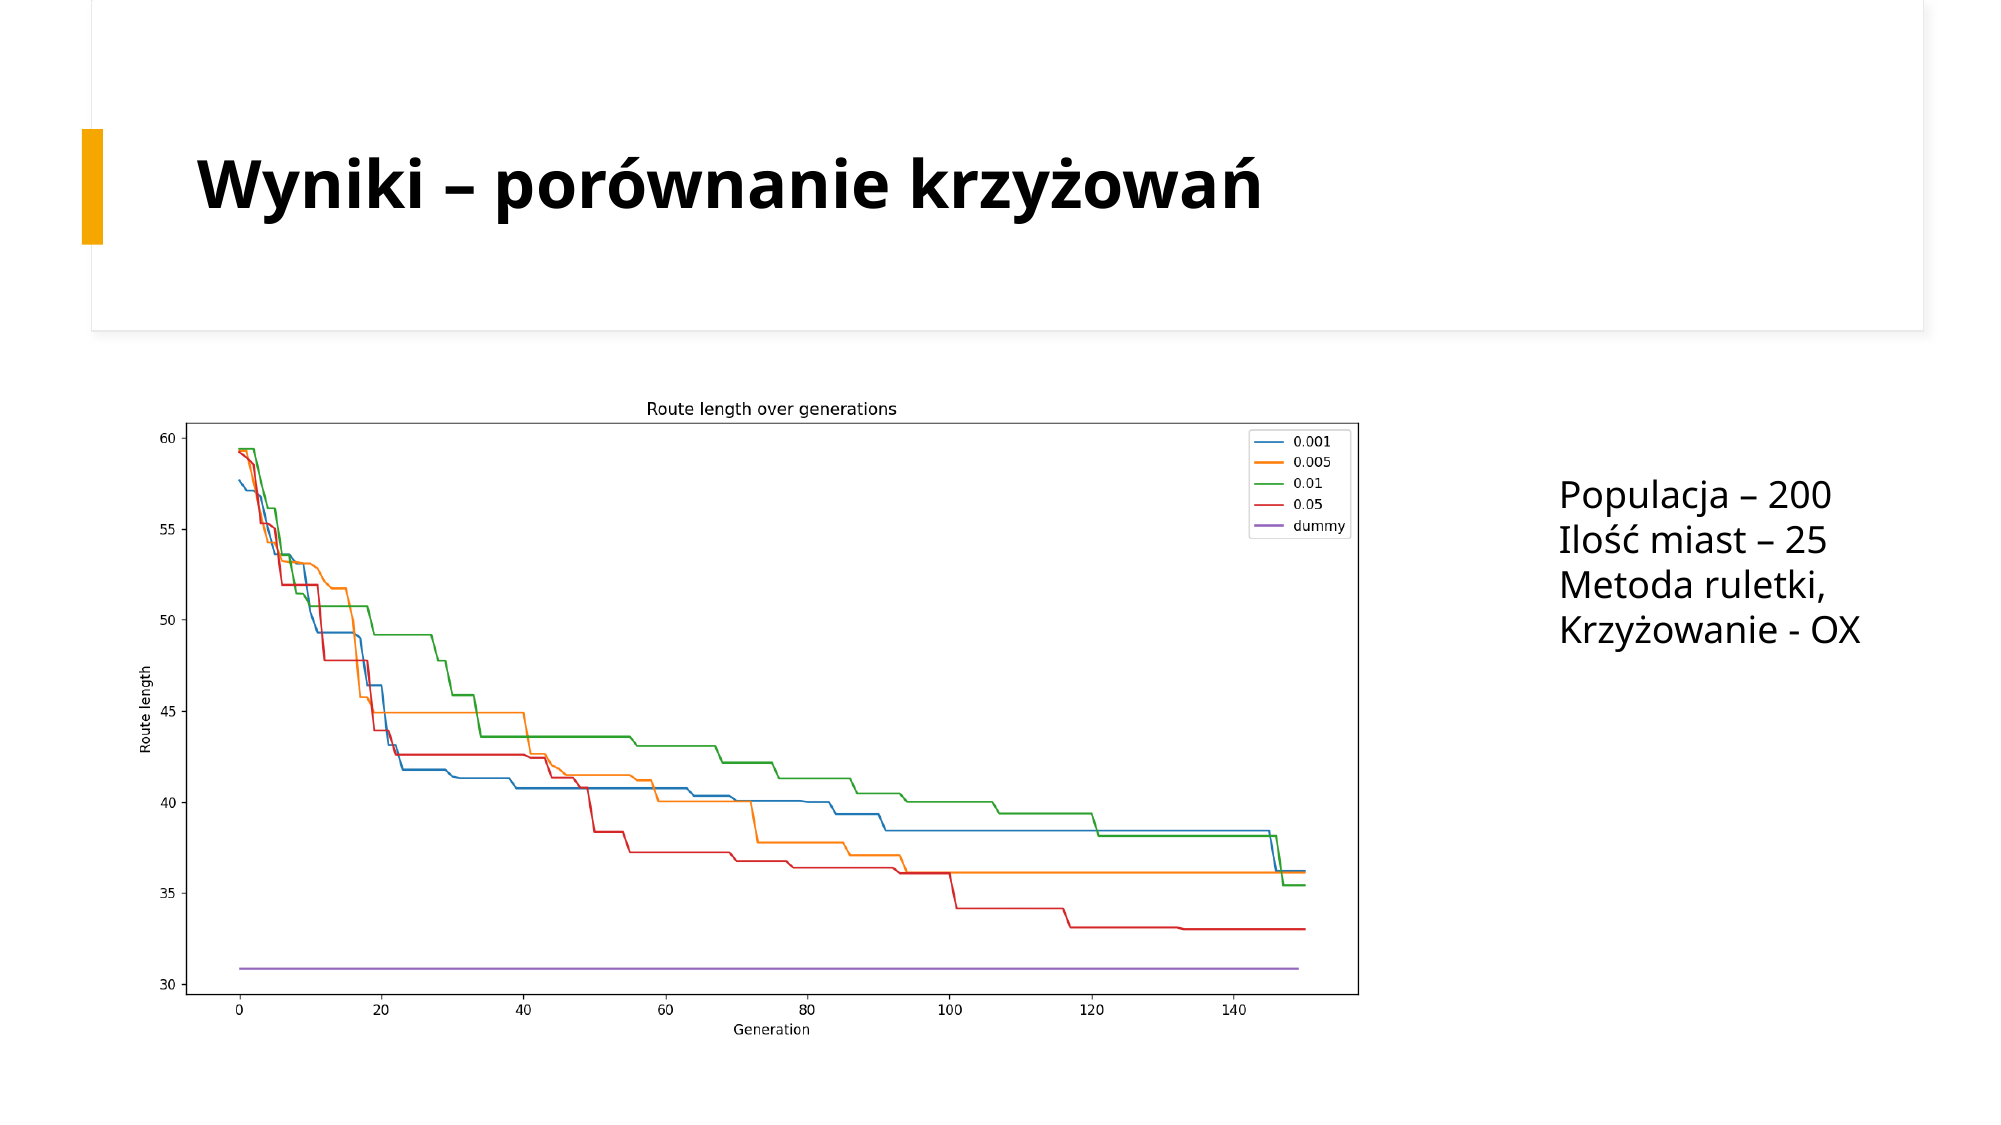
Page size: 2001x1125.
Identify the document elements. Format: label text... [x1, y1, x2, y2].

picture [59, 361, 1474, 1049]
text_box Populacja – 200 Ilość miast – 25 Metoda ruletki, Krzyżowanie - OX [1544, 463, 1877, 659]
title Wyniki – porównanie krzyżowań [183, 90, 1851, 284]
